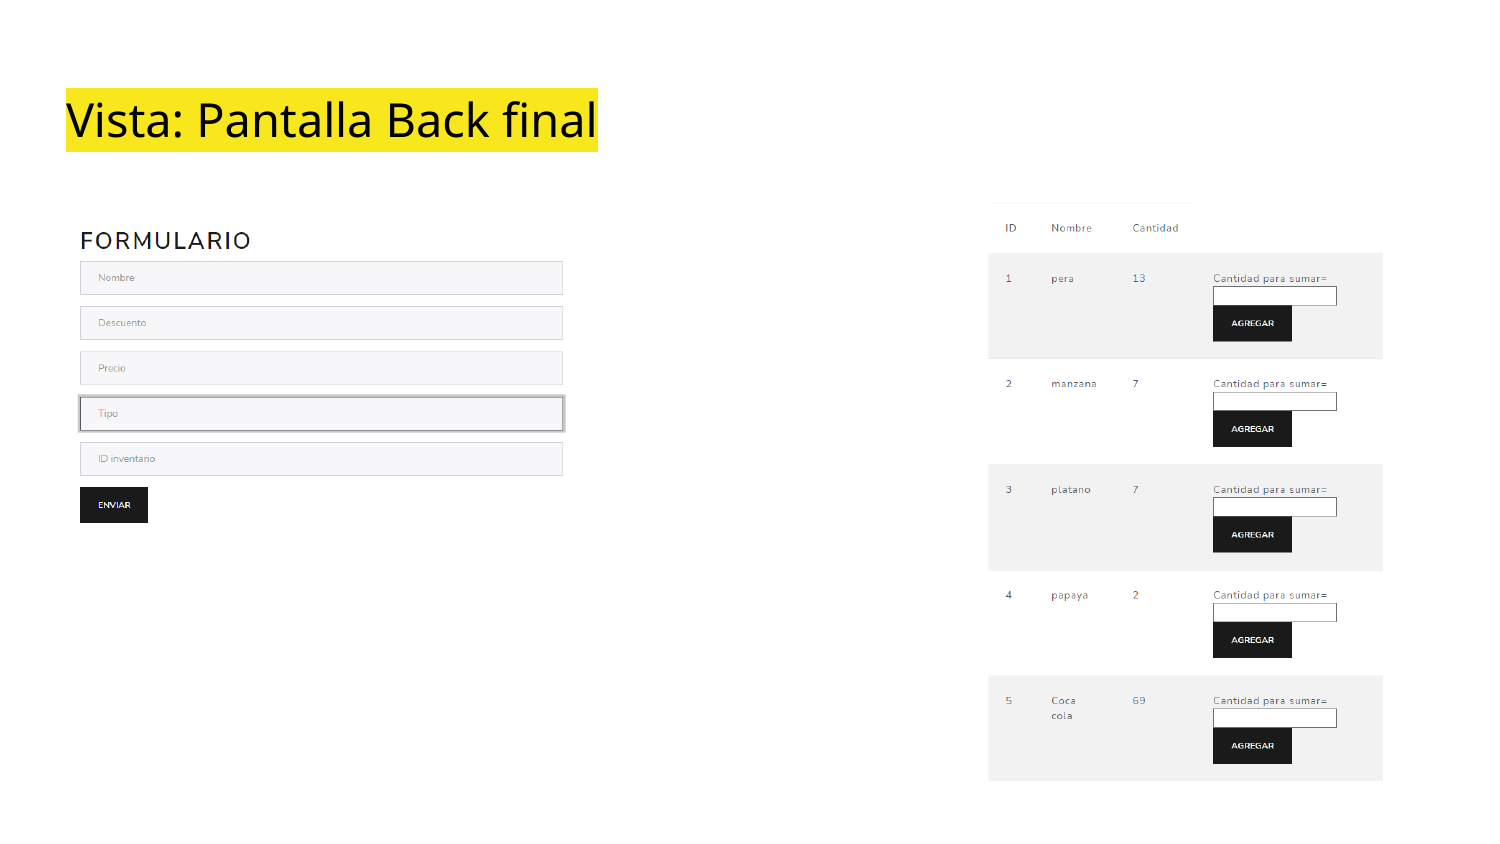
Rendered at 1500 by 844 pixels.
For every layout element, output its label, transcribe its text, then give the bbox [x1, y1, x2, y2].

title Vista: Pantalla Back final [51, 72, 1449, 167]
picture [50, 177, 1389, 806]
